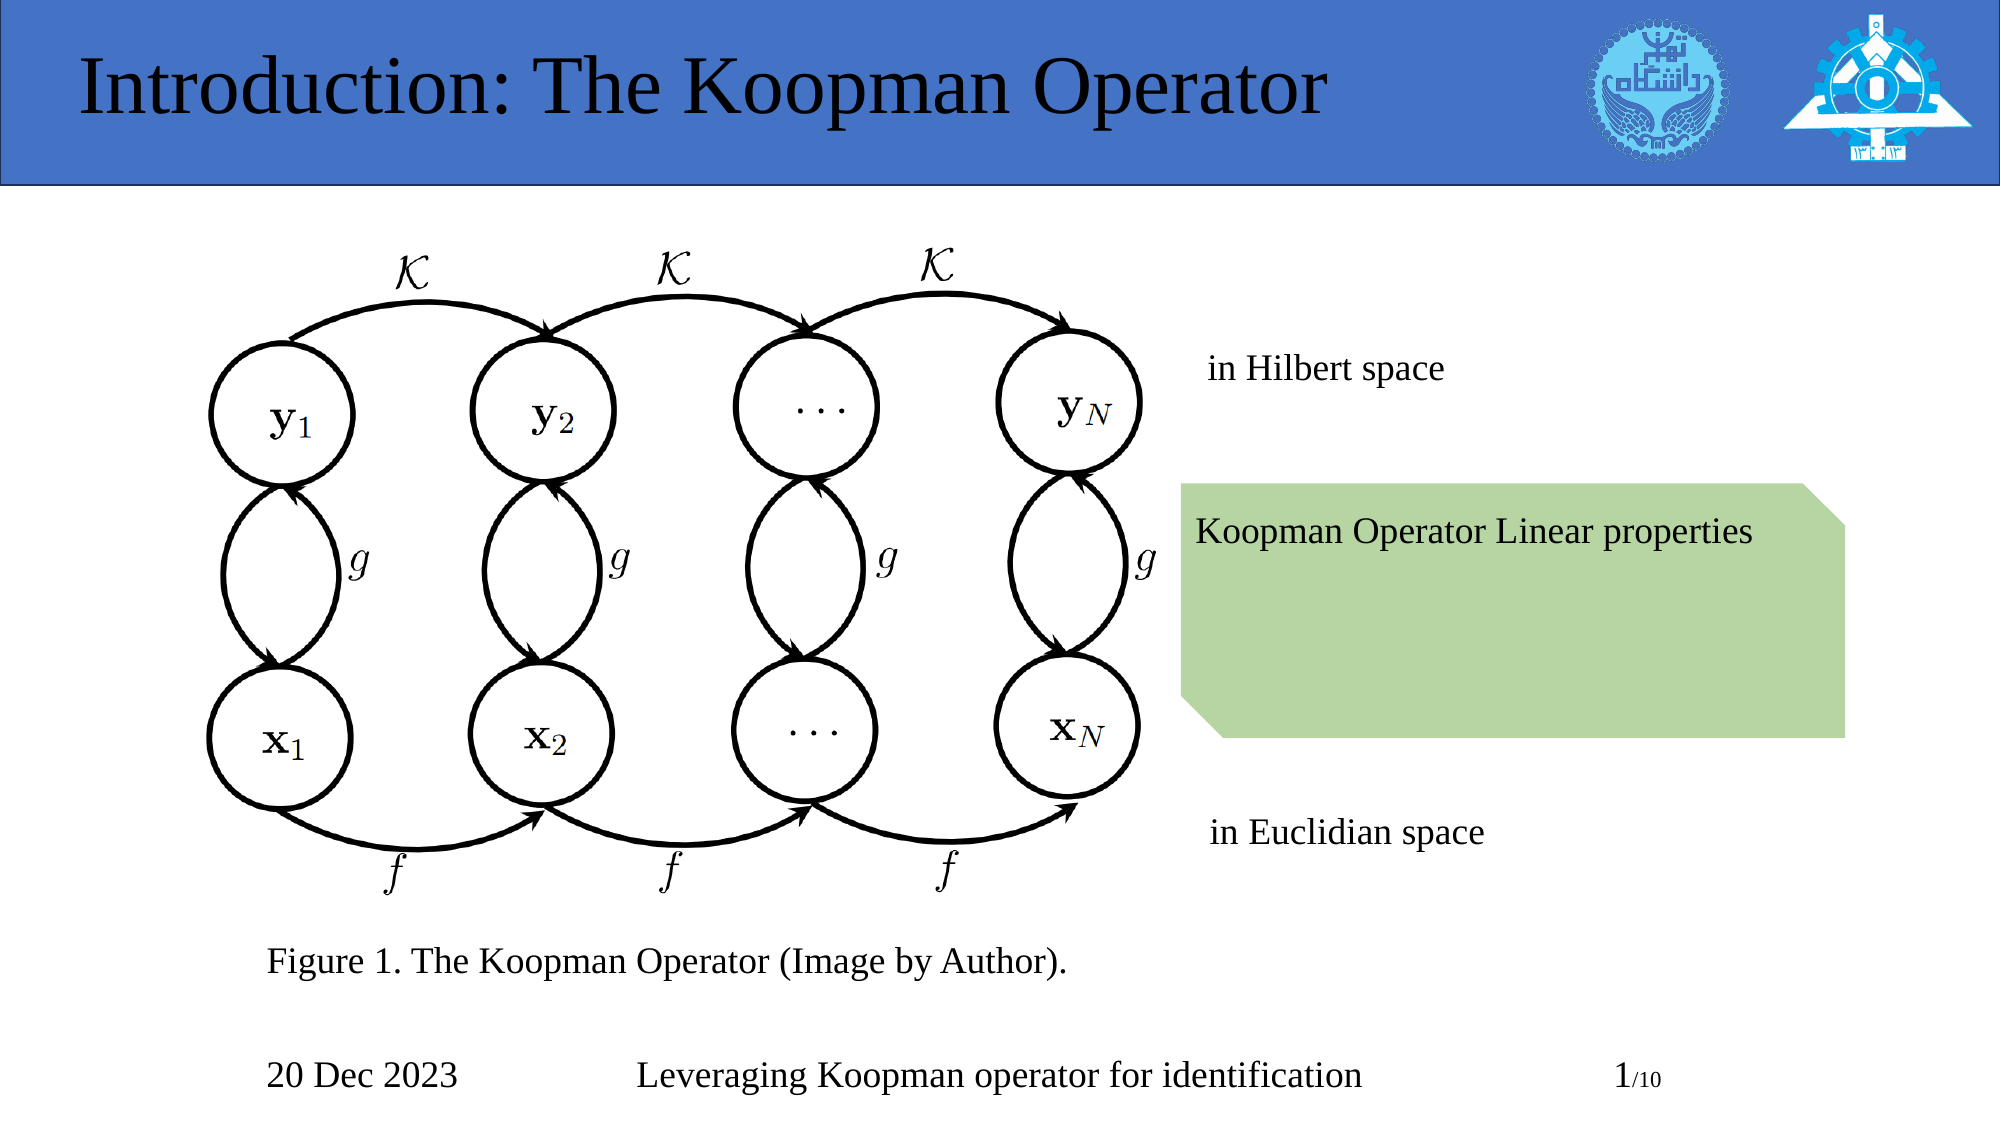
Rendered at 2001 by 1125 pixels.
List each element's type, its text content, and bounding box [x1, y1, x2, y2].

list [154, 210, 1181, 904]
picture [1578, 12, 1738, 163]
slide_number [137, 1042, 588, 1103]
slide_number 1/10 [1412, 1042, 1863, 1103]
picture [1780, 12, 1975, 163]
text_box [1181, 483, 1846, 738]
text_box [0, 0, 2000, 186]
footer Leveraging Koopman operator for identification [611, 1042, 1389, 1103]
text_box Figure 1. The Koopman Operator (Image by Author). [148, 928, 1187, 989]
text_box Introduction: The Koopman Operator [63, 22, 1389, 138]
